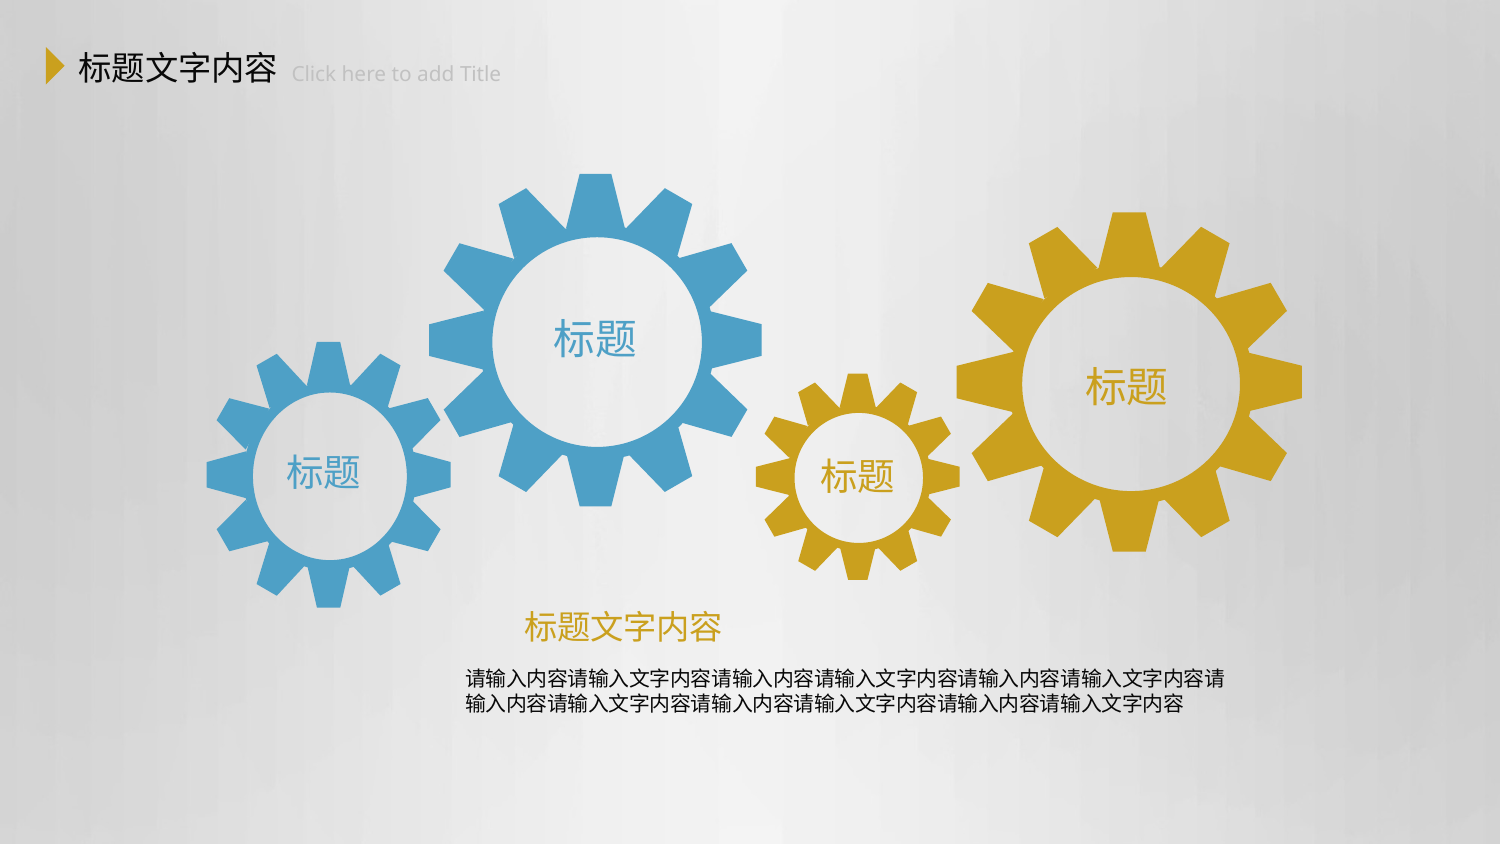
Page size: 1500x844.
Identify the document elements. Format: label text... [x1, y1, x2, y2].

text_box 请输入内容请输入文字内容请输入内容请输入文字内容请输入内容请输入文字内容请输入内容请输入文字内容请输入内容请输入文字内容请输入内容请输入文字内容 [450, 658, 1254, 723]
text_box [45, 39, 523, 96]
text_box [206, 341, 451, 608]
picture [0, 0, 1500, 844]
text_box 标题文字内容 [509, 598, 1270, 654]
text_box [755, 373, 960, 581]
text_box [428, 173, 762, 507]
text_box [956, 212, 1303, 552]
